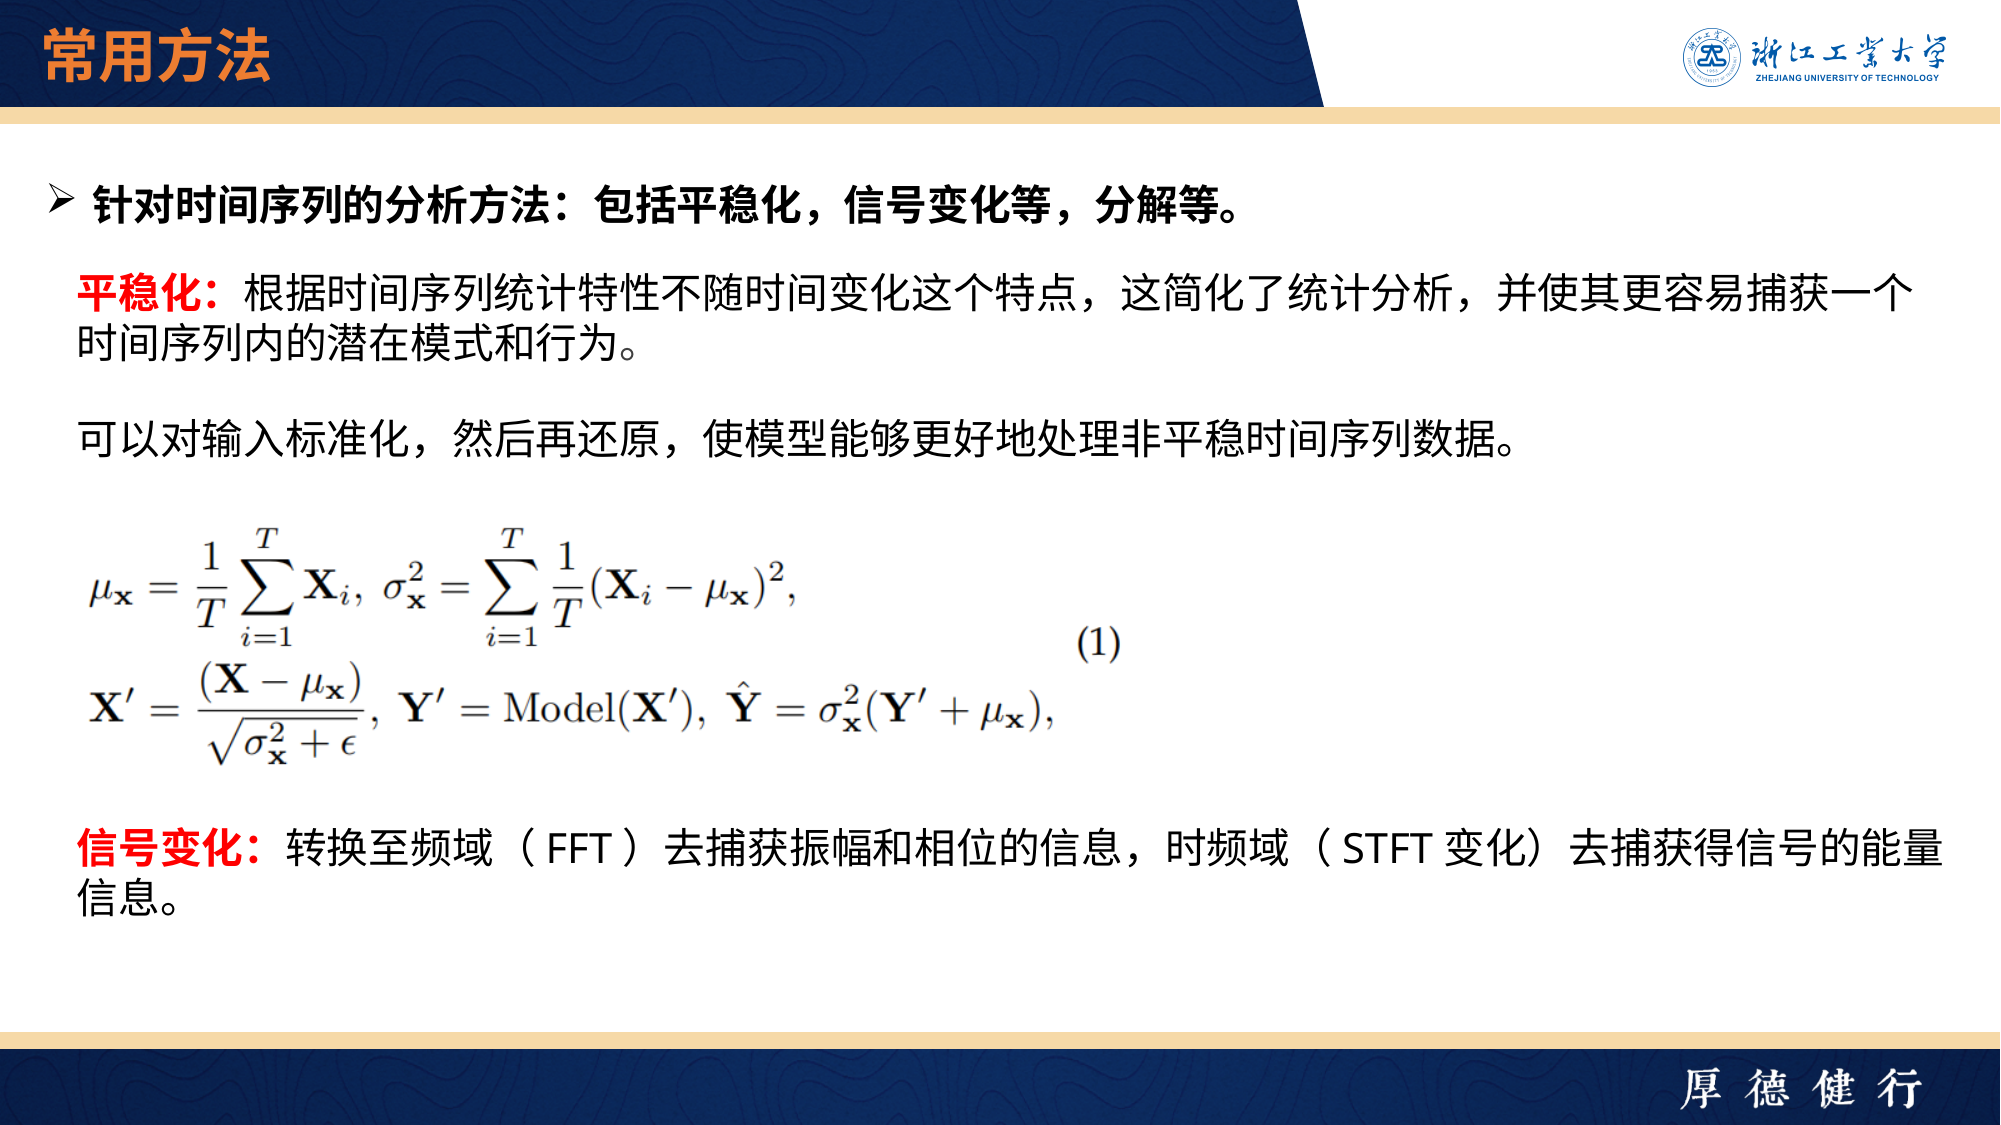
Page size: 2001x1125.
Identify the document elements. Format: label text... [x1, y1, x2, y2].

text_box 针对时间序列的分析方法：包括平稳化，信号变化等，分解等。 [30, 146, 1630, 243]
picture [0, 0, 1327, 115]
text_box 可以对输入标准化，然后再还原，使模型能够更好地处理非平稳时间序列数据。 [61, 405, 1872, 470]
text_box 平稳化：根据时间序列统计特性不随时间变化这个特点，这简化了统计分析，并使其更容易捕获一个时间序列内的潜在模式和行为。 [61, 259, 1946, 375]
picture [0, 1041, 2000, 1125]
text_box 信号变化：转换至频域（FFT）去捕获振幅和相位的信息，时频域（STFT变化）去捕获得信号的能量信息。 [61, 814, 1961, 930]
picture [76, 518, 1130, 768]
picture [1683, 28, 1946, 87]
